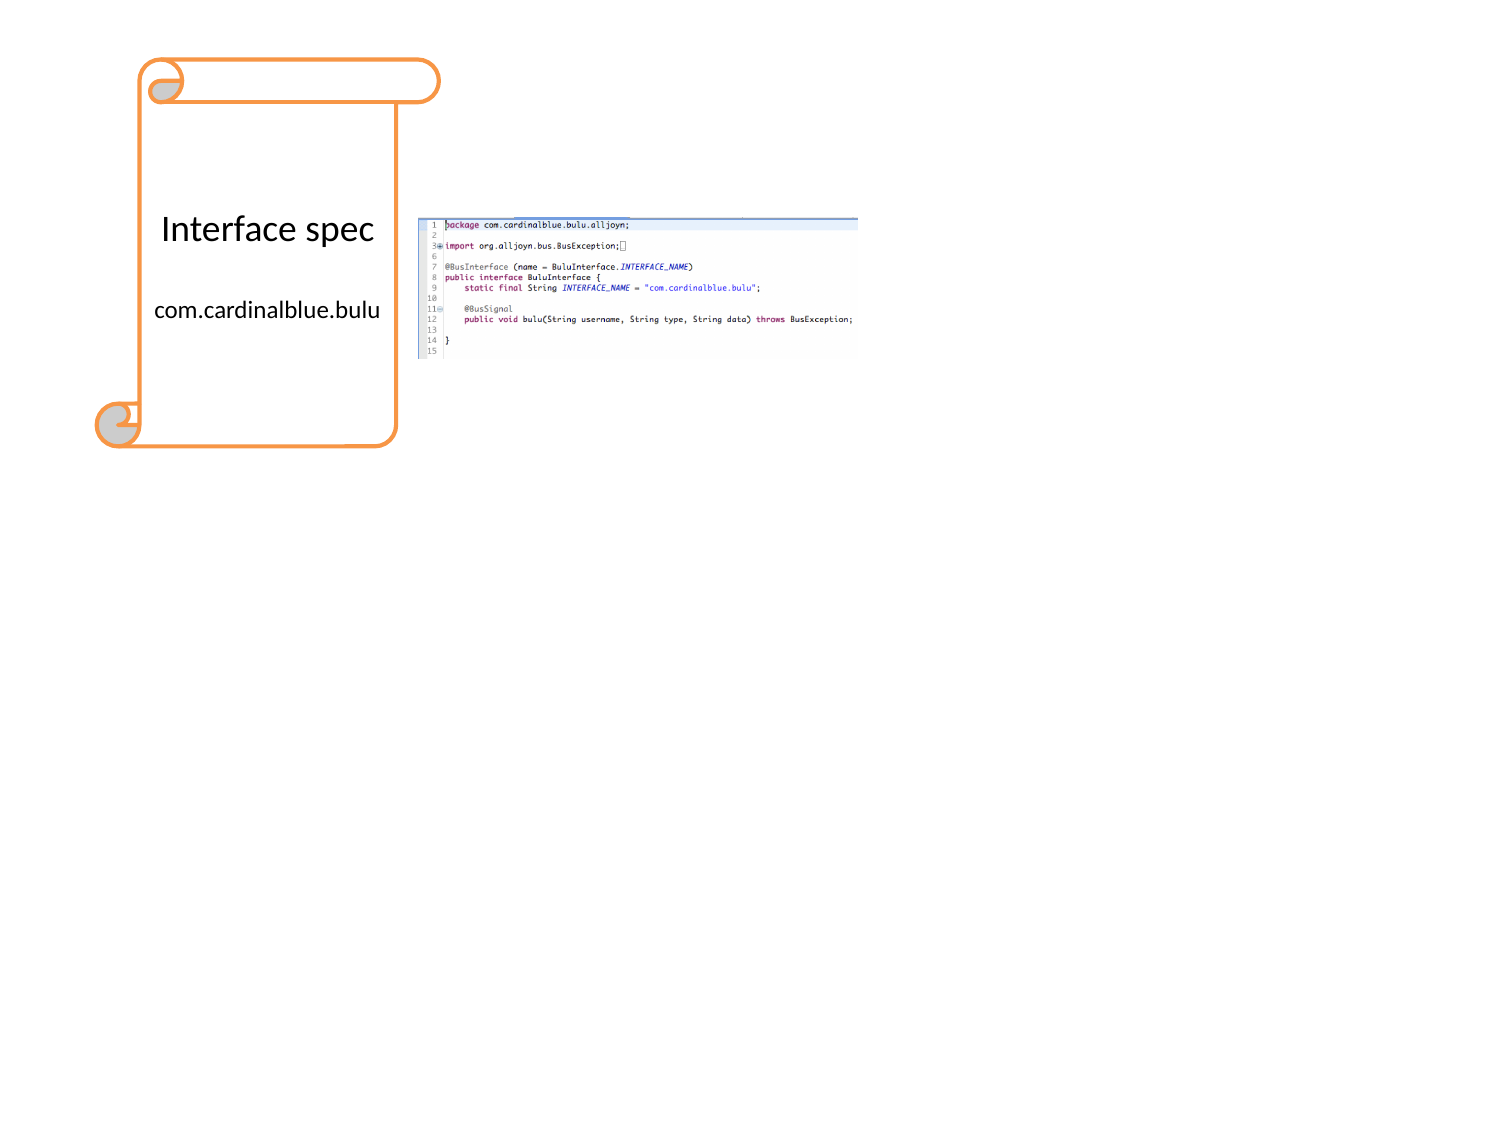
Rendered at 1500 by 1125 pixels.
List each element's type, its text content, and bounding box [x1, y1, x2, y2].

picture [418, 217, 858, 359]
text_box Interface spec com.cardinalblue.bulu [94, 57, 441, 449]
